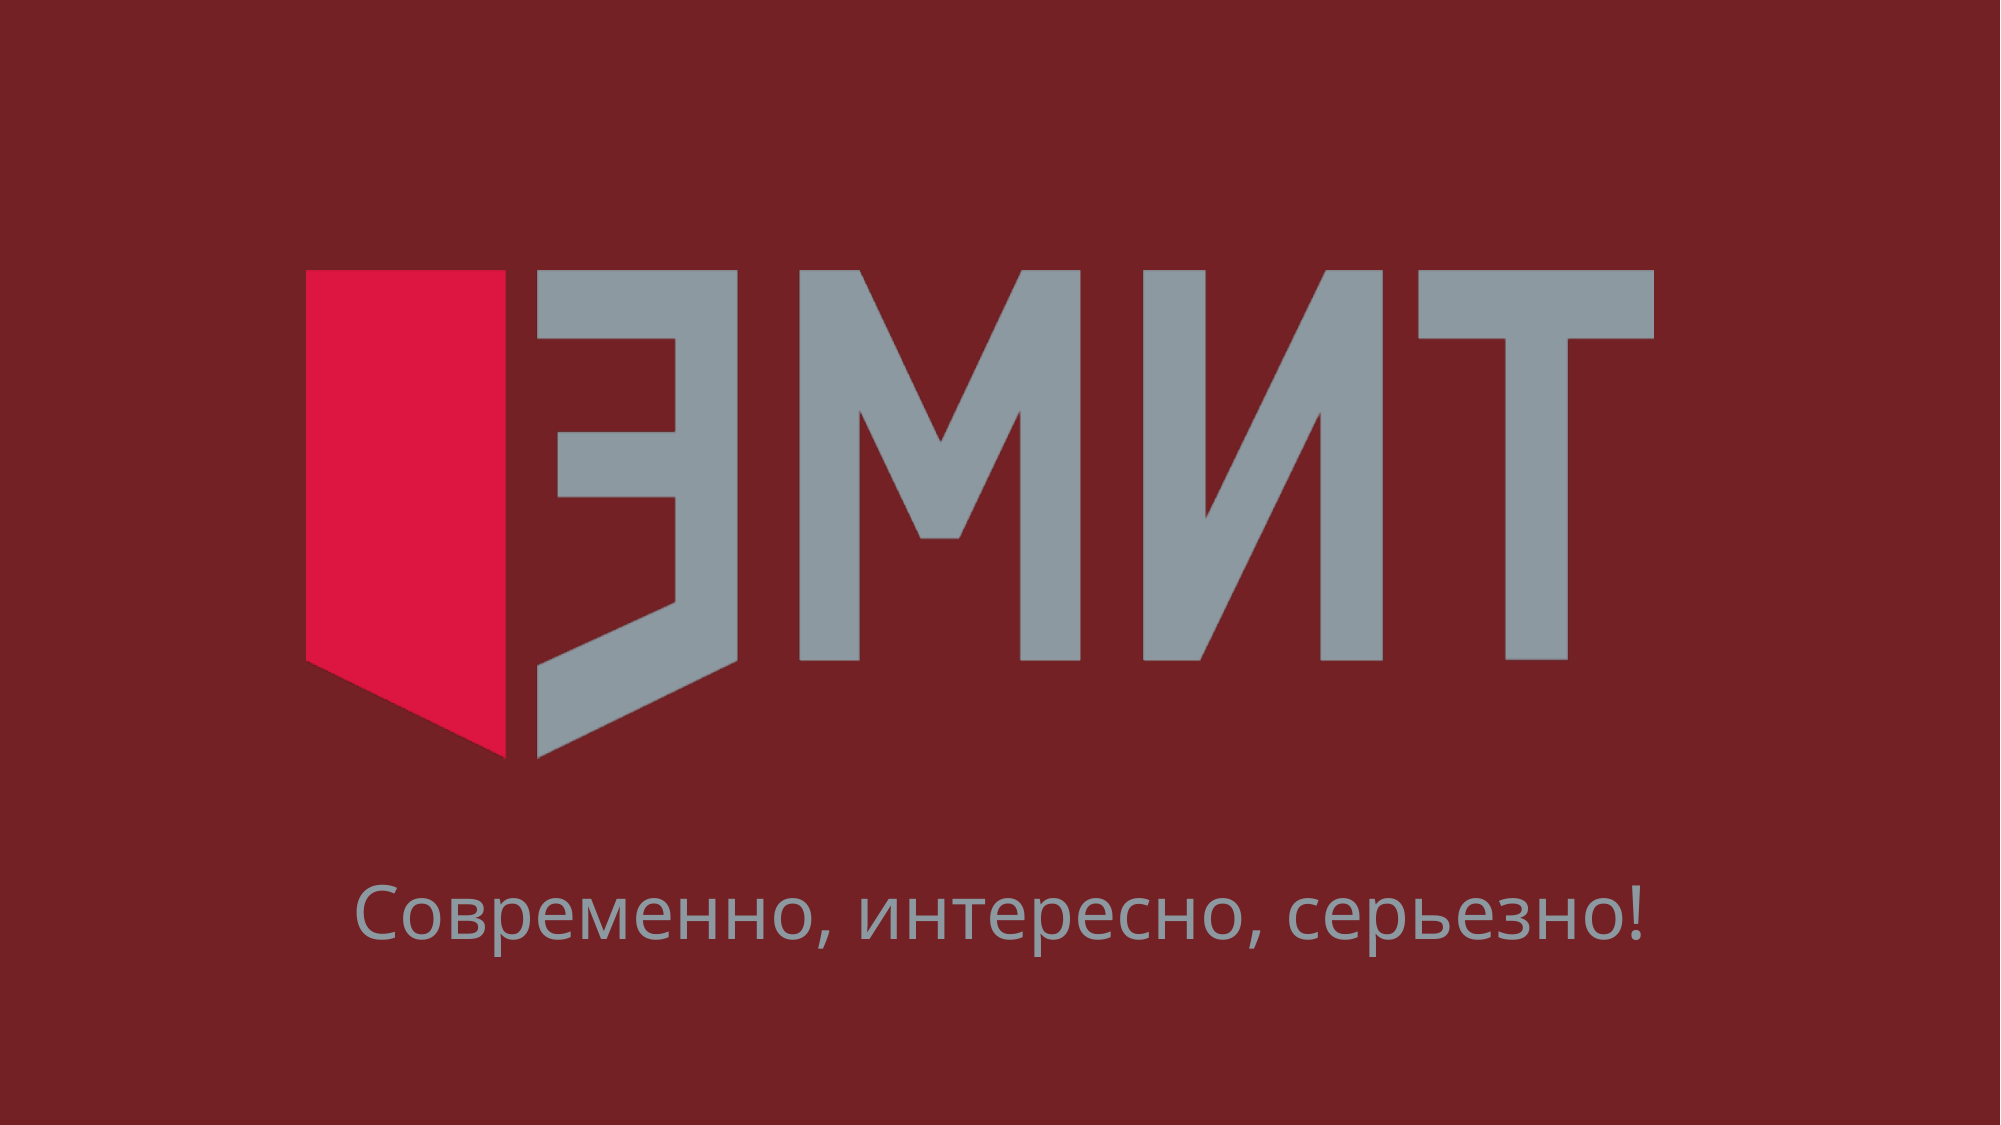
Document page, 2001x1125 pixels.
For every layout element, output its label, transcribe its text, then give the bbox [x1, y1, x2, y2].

picture [305, 270, 1654, 759]
text_box Современно, интересно, серьезно! [78, 857, 1922, 963]
